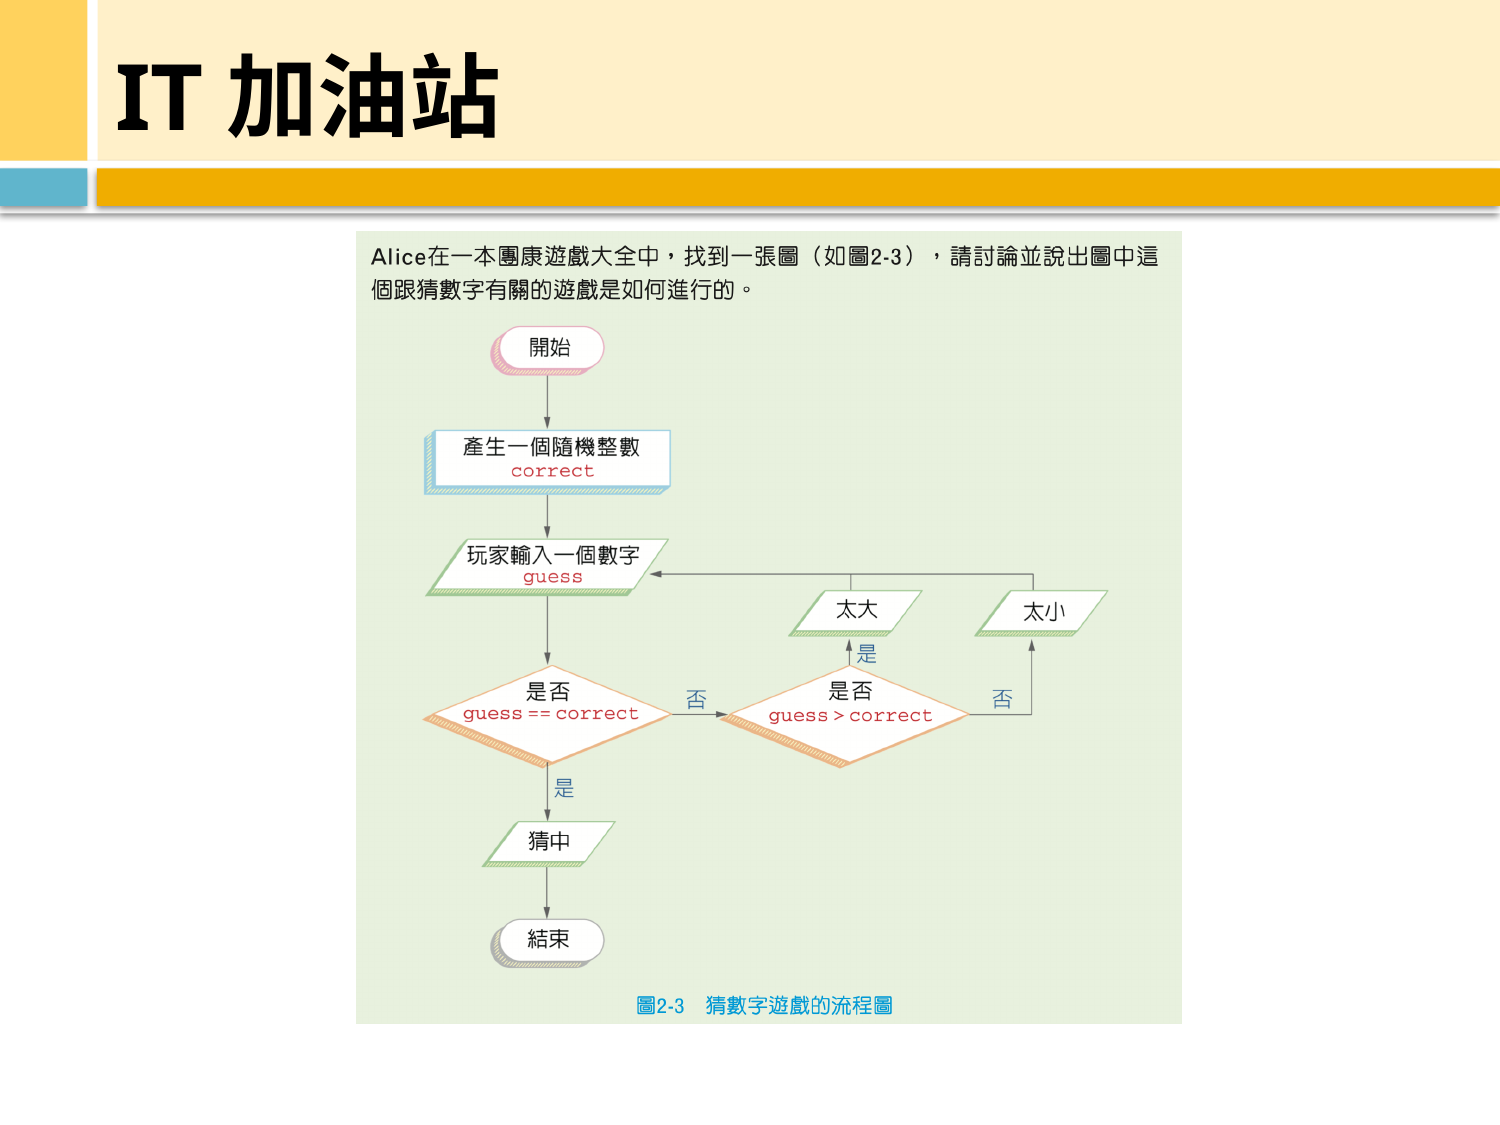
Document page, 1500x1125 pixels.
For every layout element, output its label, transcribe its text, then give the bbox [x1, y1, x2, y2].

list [356, 231, 1182, 1024]
title IT加油站 [100, 26, 1438, 161]
